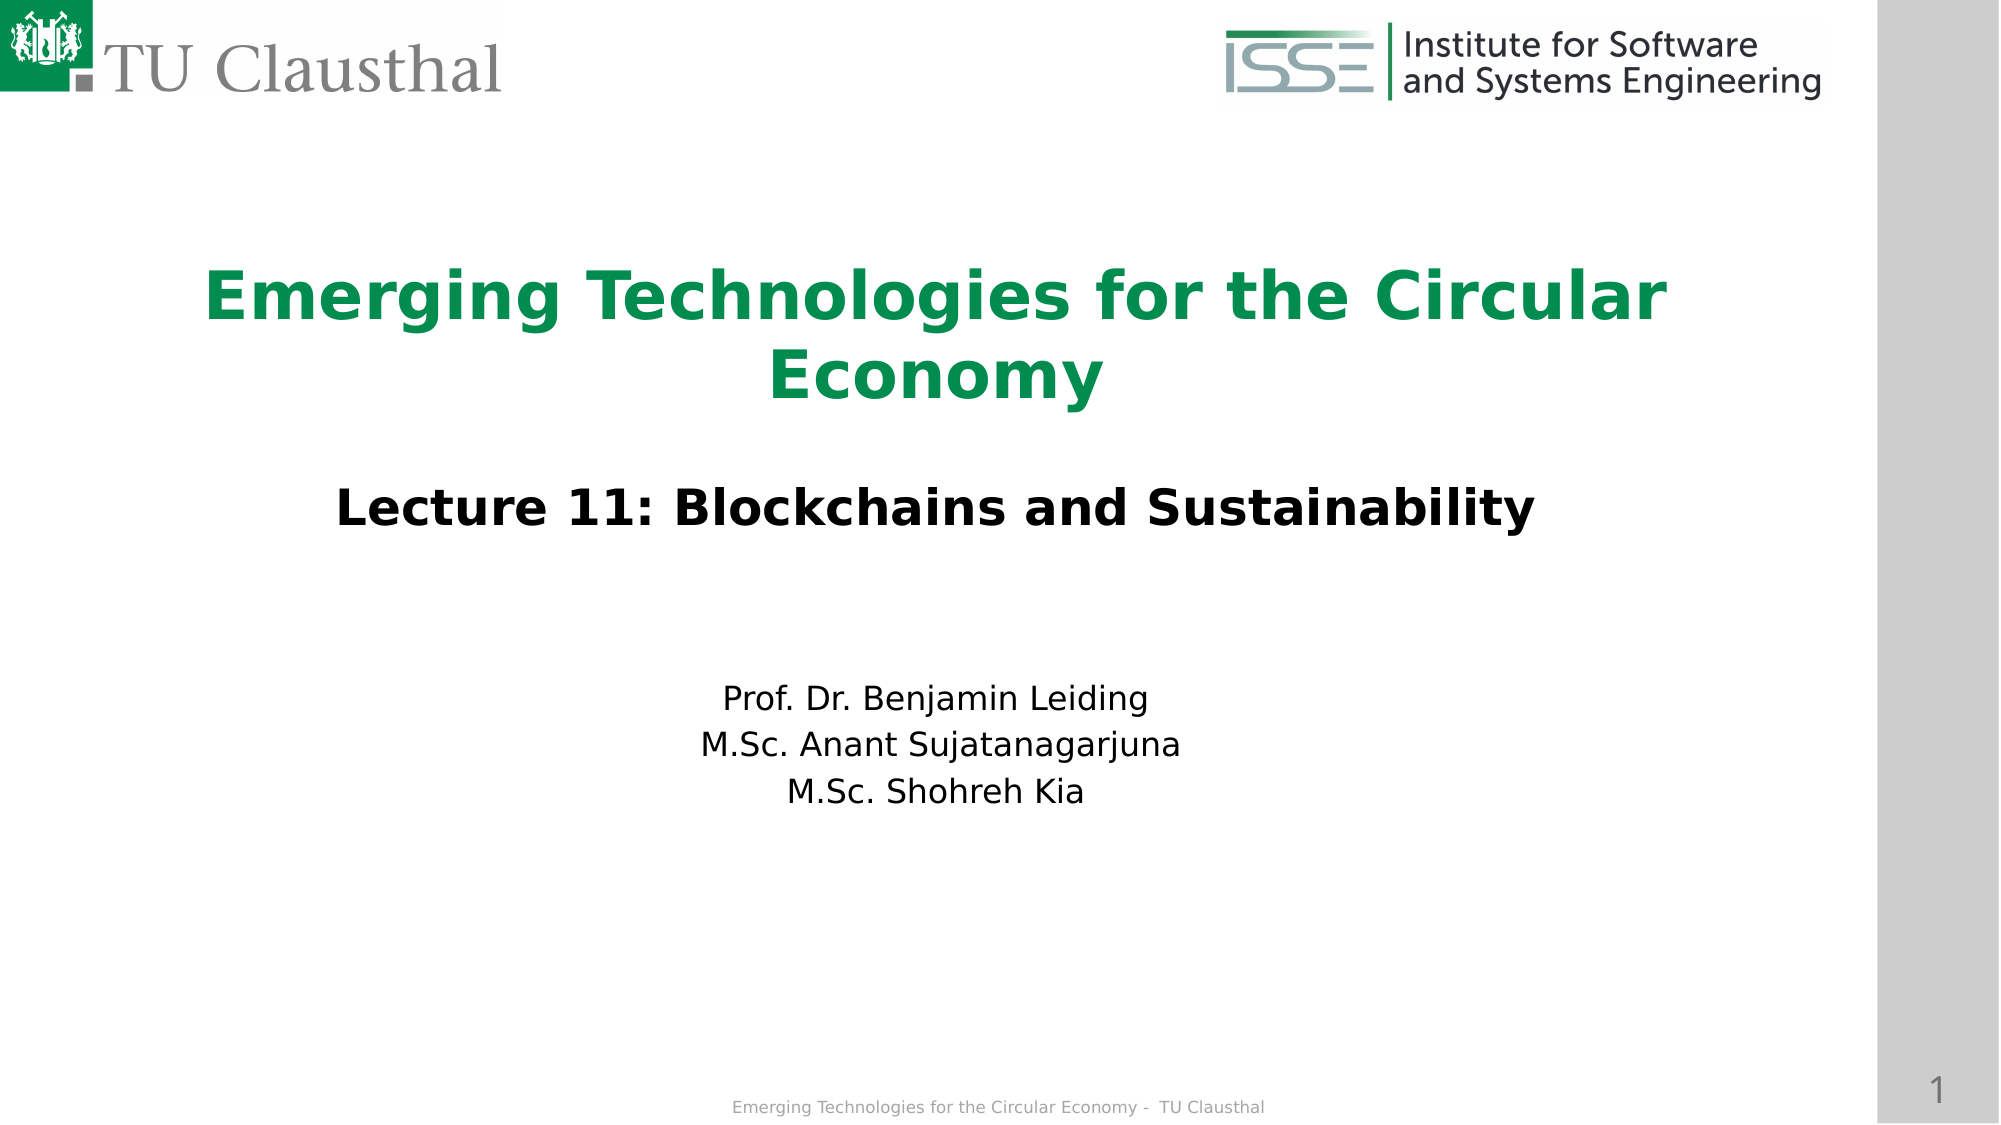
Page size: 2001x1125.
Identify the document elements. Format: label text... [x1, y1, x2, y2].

picture [1218, 22, 1826, 107]
picture [0, 0, 501, 92]
text_box Emerging Technologies for the Circular Economy [86, 231, 1786, 420]
text_box Lecture 11: Blockchains and Sustainability Prof. Dr. Benjamin Leiding M.Sc. Anant Sujatanagarjuna M.Sc. Shohreh Kia [86, 467, 1786, 857]
